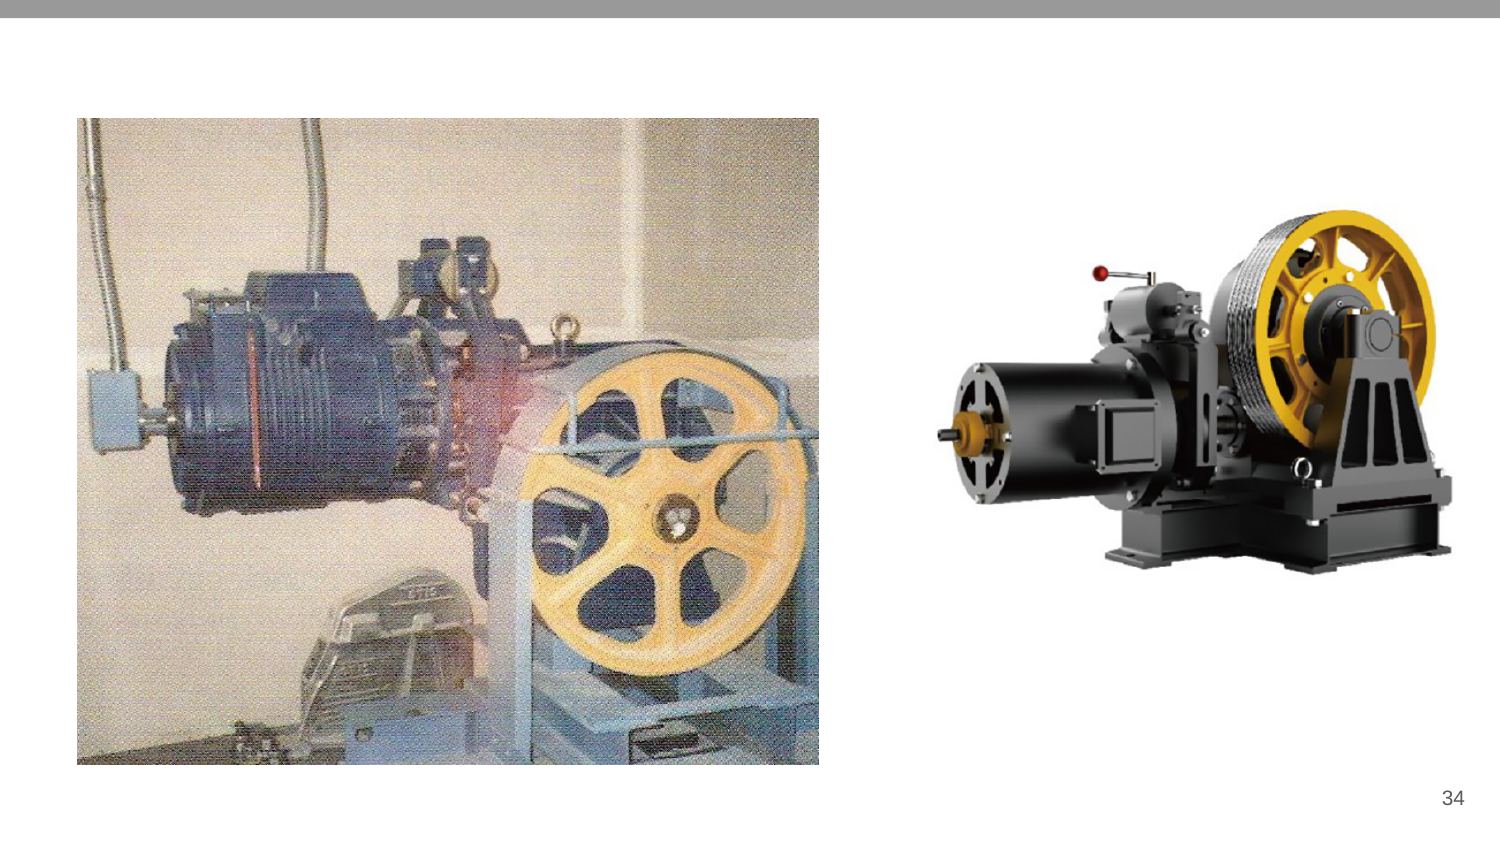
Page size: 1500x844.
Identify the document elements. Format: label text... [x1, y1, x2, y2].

slide_number ‹#› [1389, 764, 1480, 830]
picture [76, 118, 819, 766]
text_box [0, 0, 1500, 19]
picture [933, 153, 1470, 691]
